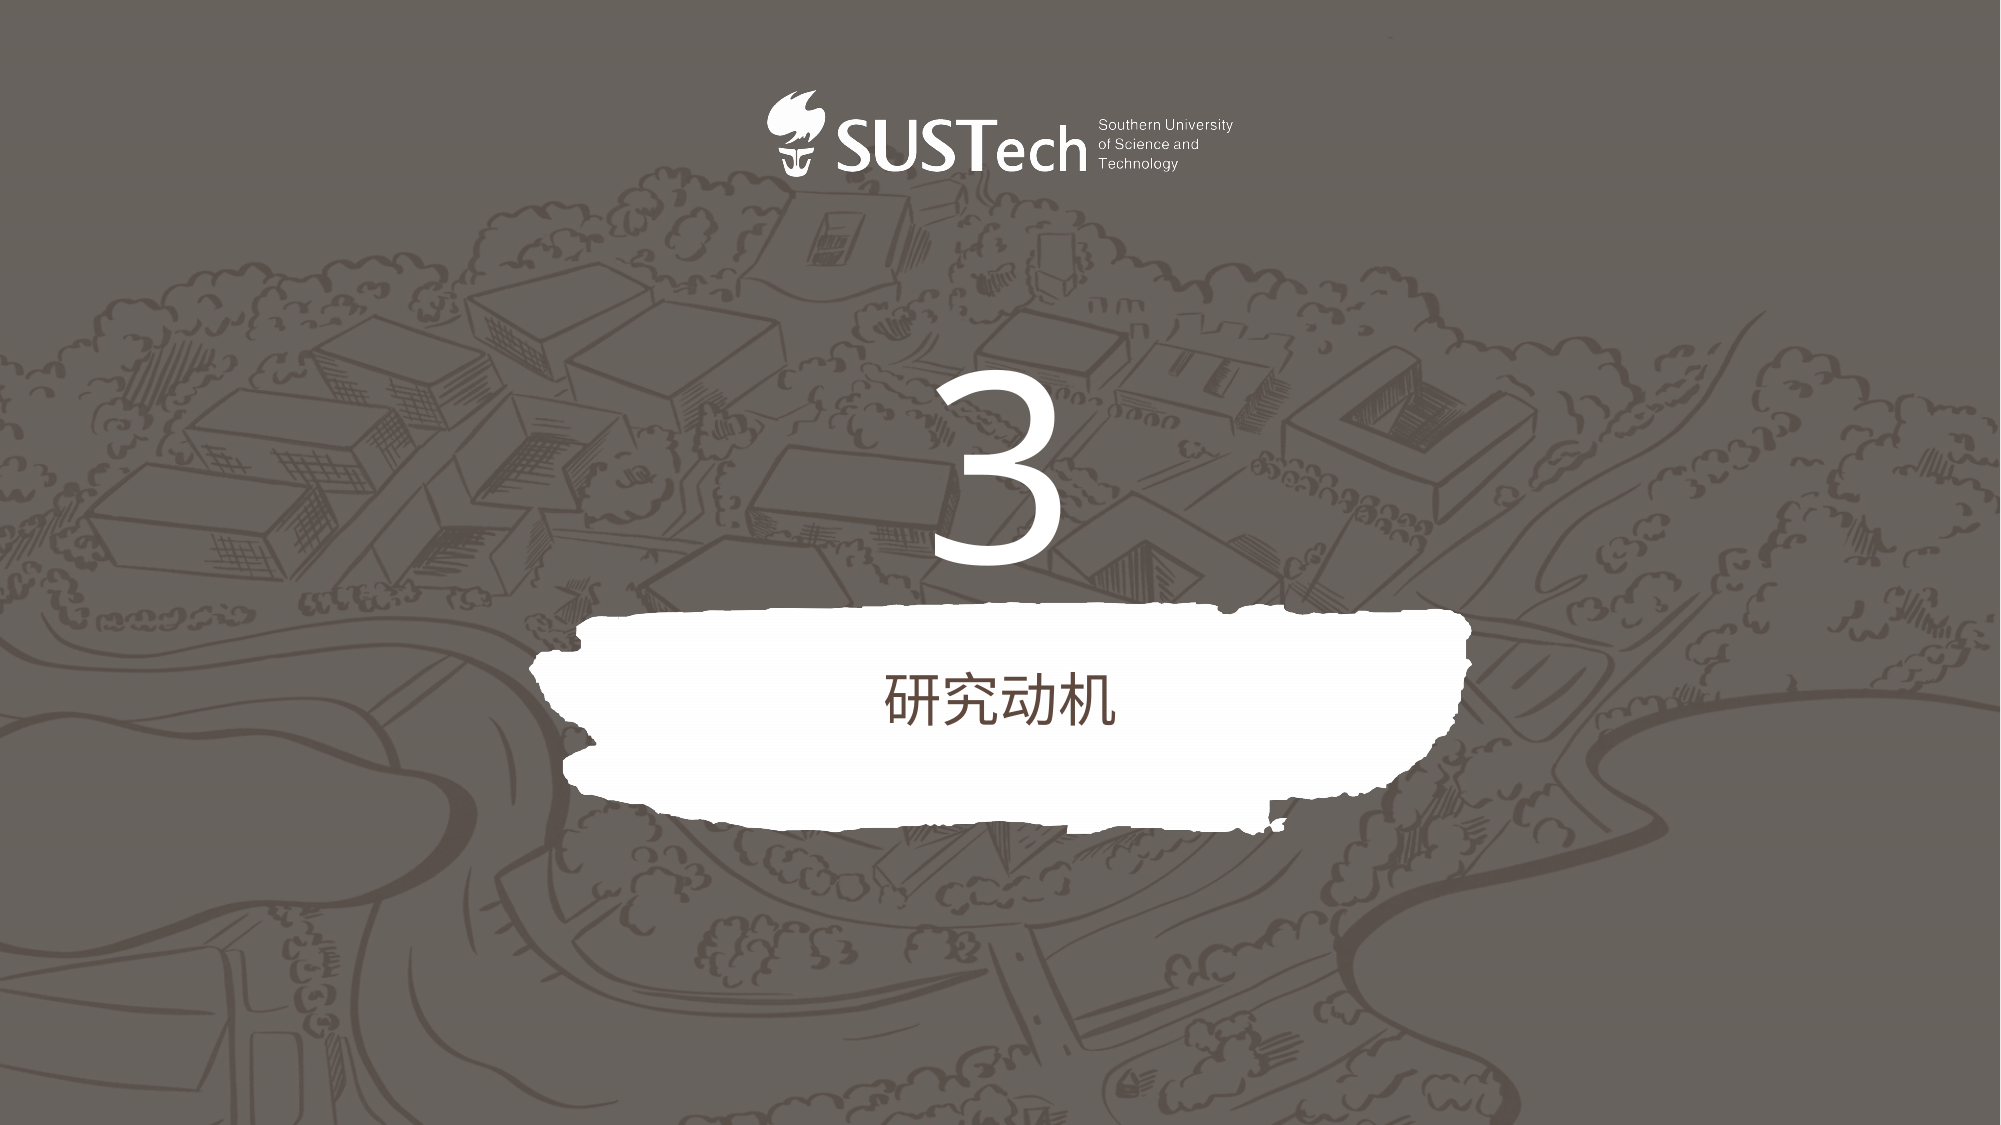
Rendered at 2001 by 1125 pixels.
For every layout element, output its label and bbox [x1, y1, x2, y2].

text_box [527, 289, 1473, 836]
picture [0, 0, 2001, 1125]
